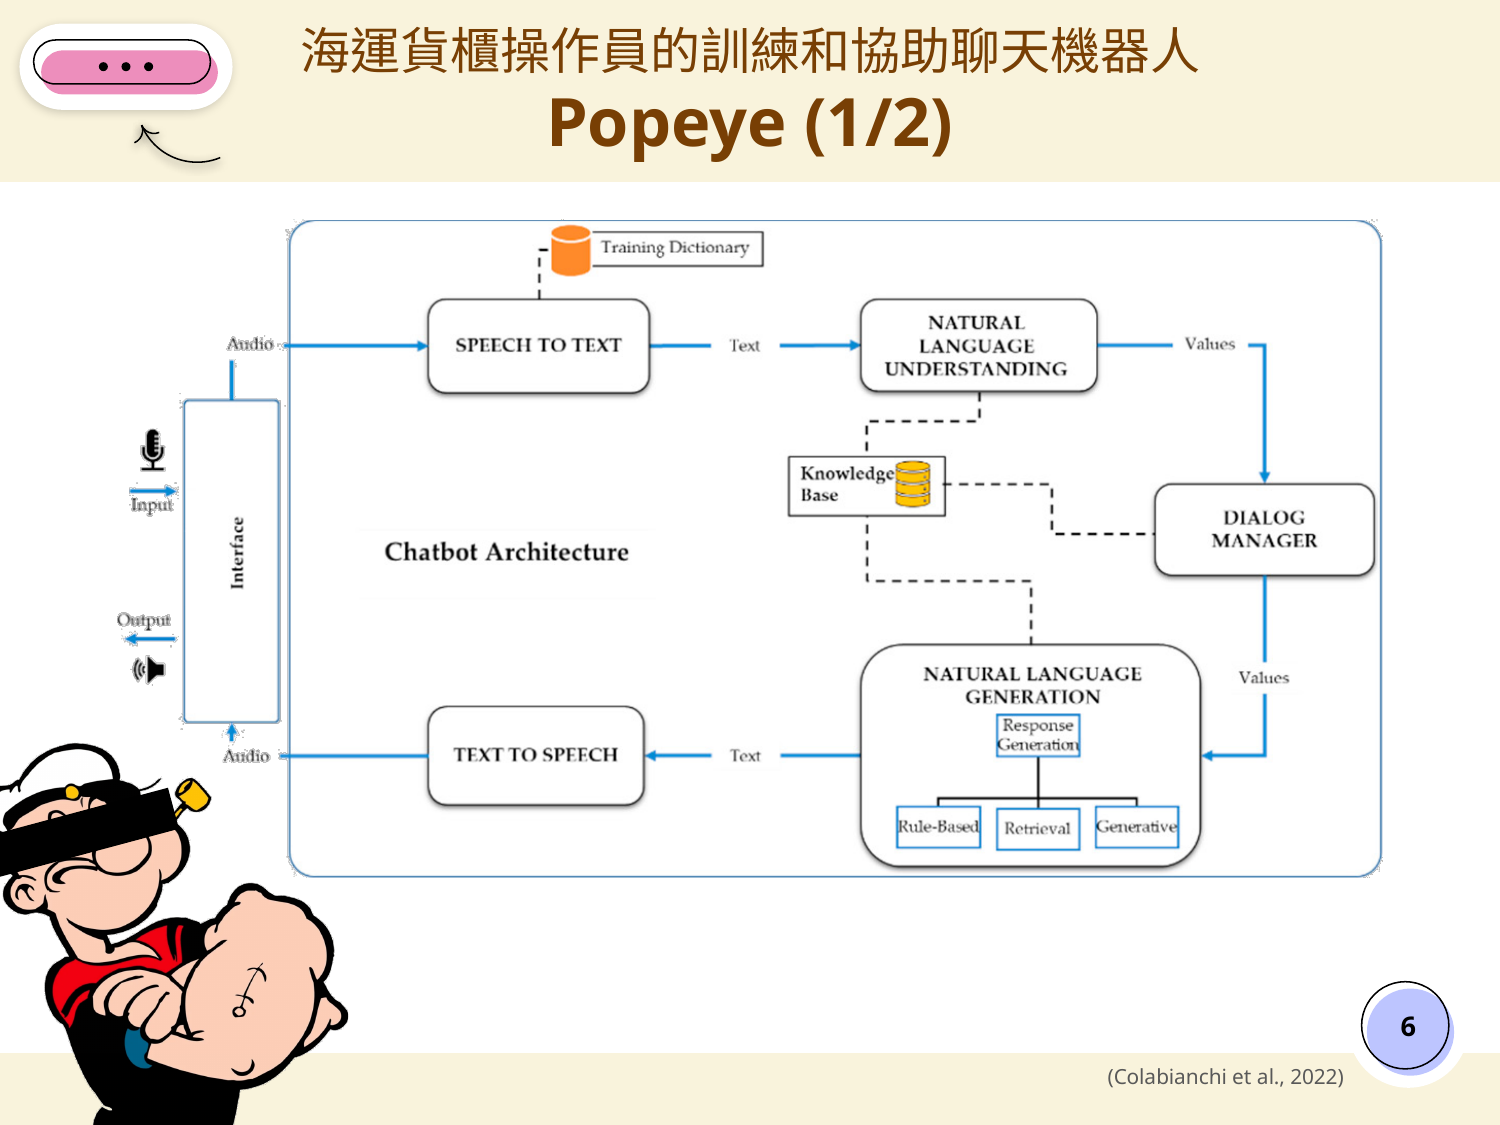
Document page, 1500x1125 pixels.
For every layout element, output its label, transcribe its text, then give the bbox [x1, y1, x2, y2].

list (Colabianchi et al., 2022) [353, 1055, 1344, 1098]
picture [0, 219, 1383, 1125]
slide_number ‹#› [1363, 984, 1454, 1071]
title 海運貨櫃操作員的訓練和協助聊天機器人 Popeye (1/2) [232, 23, 1268, 171]
